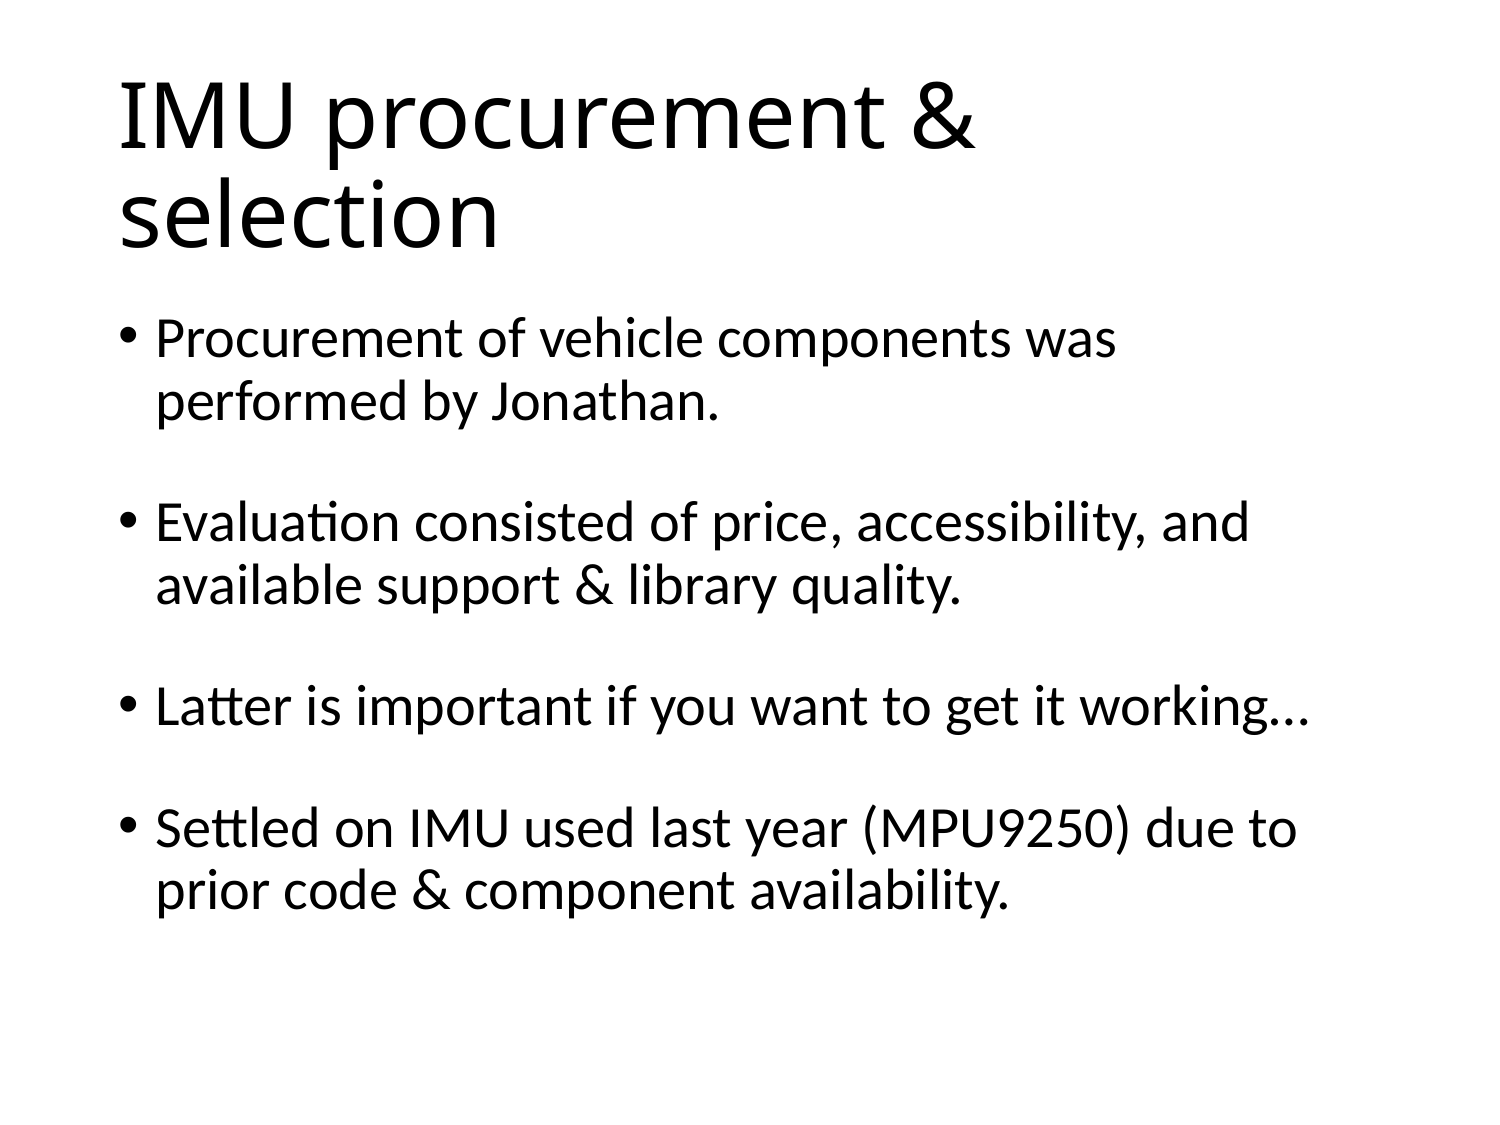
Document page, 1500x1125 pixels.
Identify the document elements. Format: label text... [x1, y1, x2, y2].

title IMU procurement & selection [103, 59, 1397, 278]
list Procurement of vehicle components was performed by Jonathan. Evaluation consisted of price, accessibility, and available support & library quality. Latter is important if you want to get it working… Settled on IMU used last year (MPU9250) due to prior code & component availability. [103, 299, 1397, 1014]
